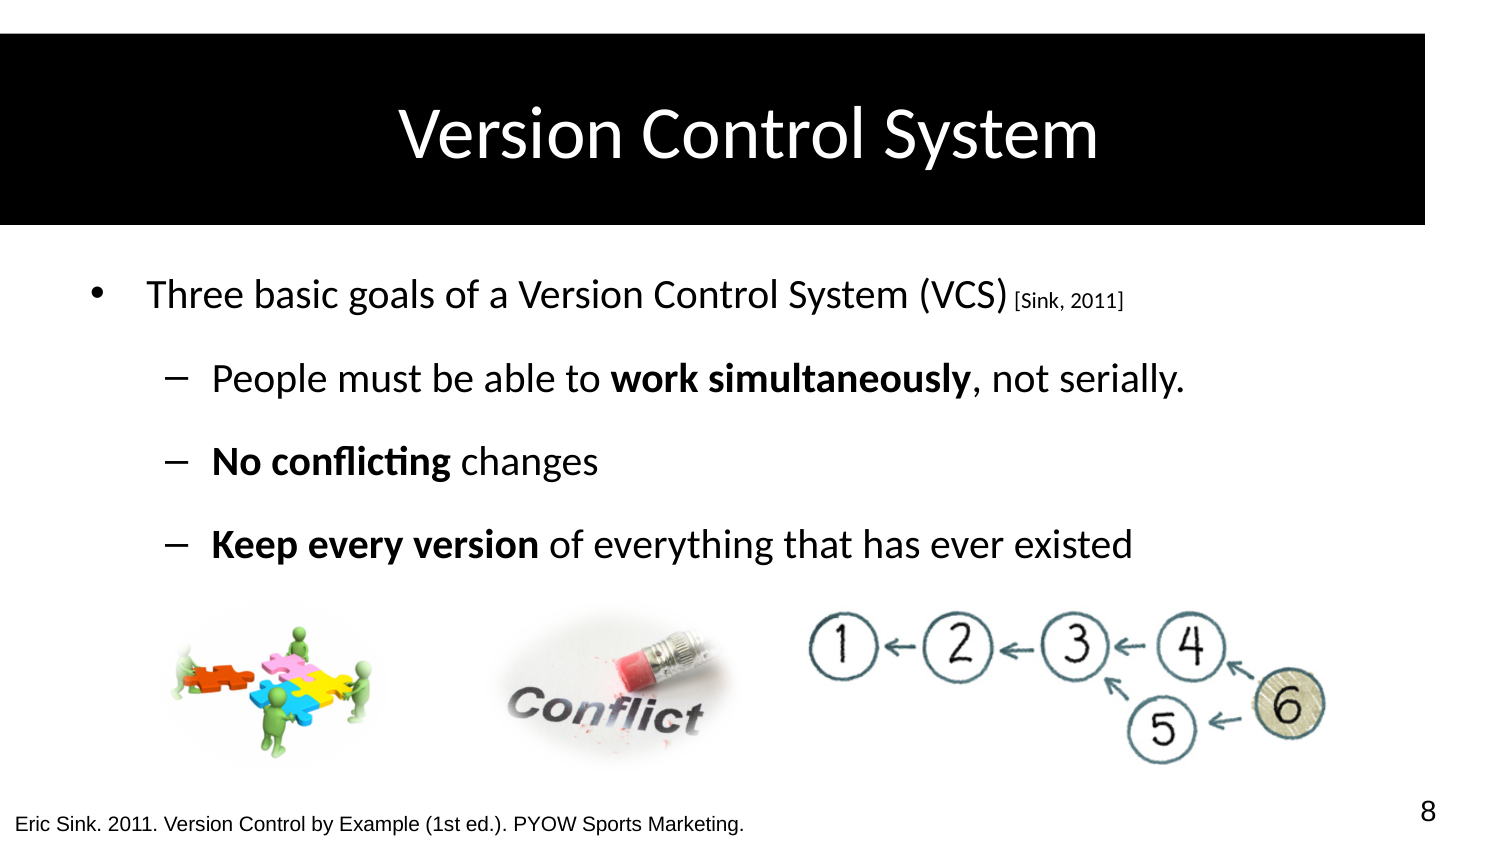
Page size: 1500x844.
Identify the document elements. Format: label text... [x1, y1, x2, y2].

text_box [156, 597, 1344, 775]
title Version Control System [75, 33, 1425, 223]
text_box Eric Sink. 2011. Version Control by Example (1st ed.). PYOW Sports Marketing. [0, 803, 1500, 844]
list Three basic goals of a Version Control System (VCS) [Sink, 2011] People must be able to work simultaneously, not serially. No conflicting changes Keep every version of everything that has ever existed [75, 234, 1425, 754]
